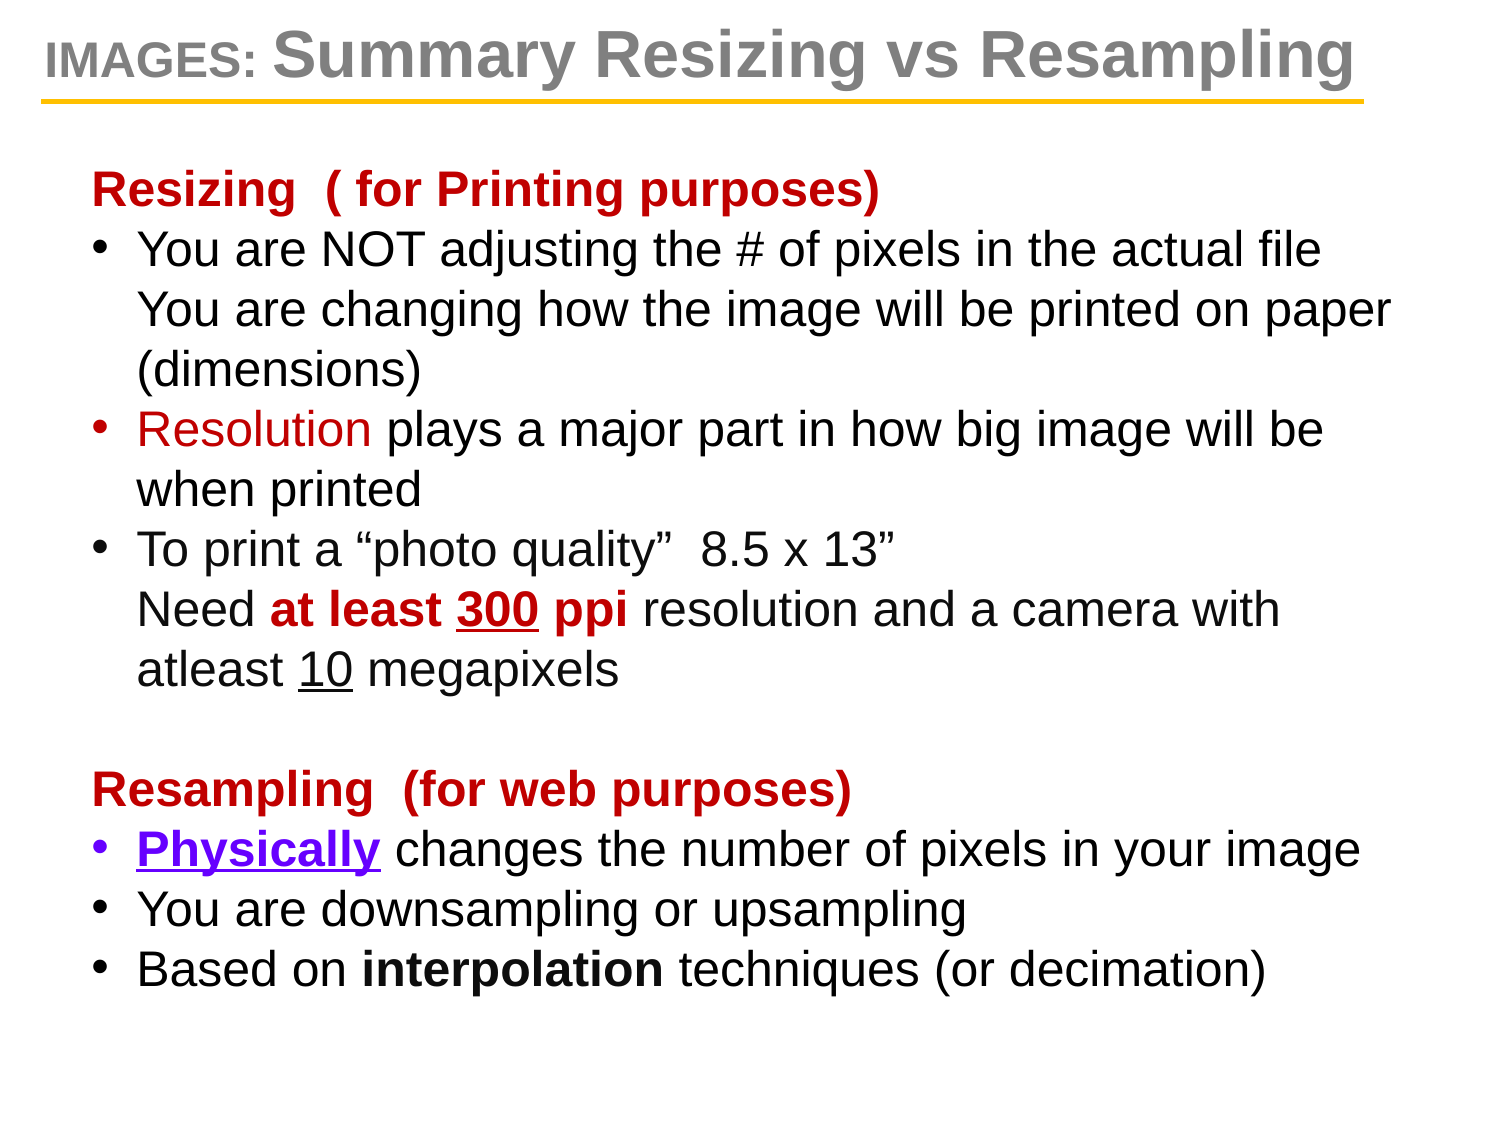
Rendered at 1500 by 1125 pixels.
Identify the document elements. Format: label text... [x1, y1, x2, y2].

text_box [25, 0, 402, 171]
text_box Resizing ( for Printing purposes) You are NOT adjusting the # of pixels in the actual file You are changing how the image will be printed on paper (dimensions) Resolution plays a major part in how big image will be when printed To print a “photo quality” 8.5 x 13” Need at least 300 ppi resolution and a camera with atleast 10 megapixels Resampling (for web purposes) Physically changes the number of pixels in your image You are downsampling or upsampling Based on interpolation techniques (or decimation) [76, 148, 1436, 1049]
text_box IMAGES: Summary Resizing vs Resampling [402, 0, 1388, 102]
